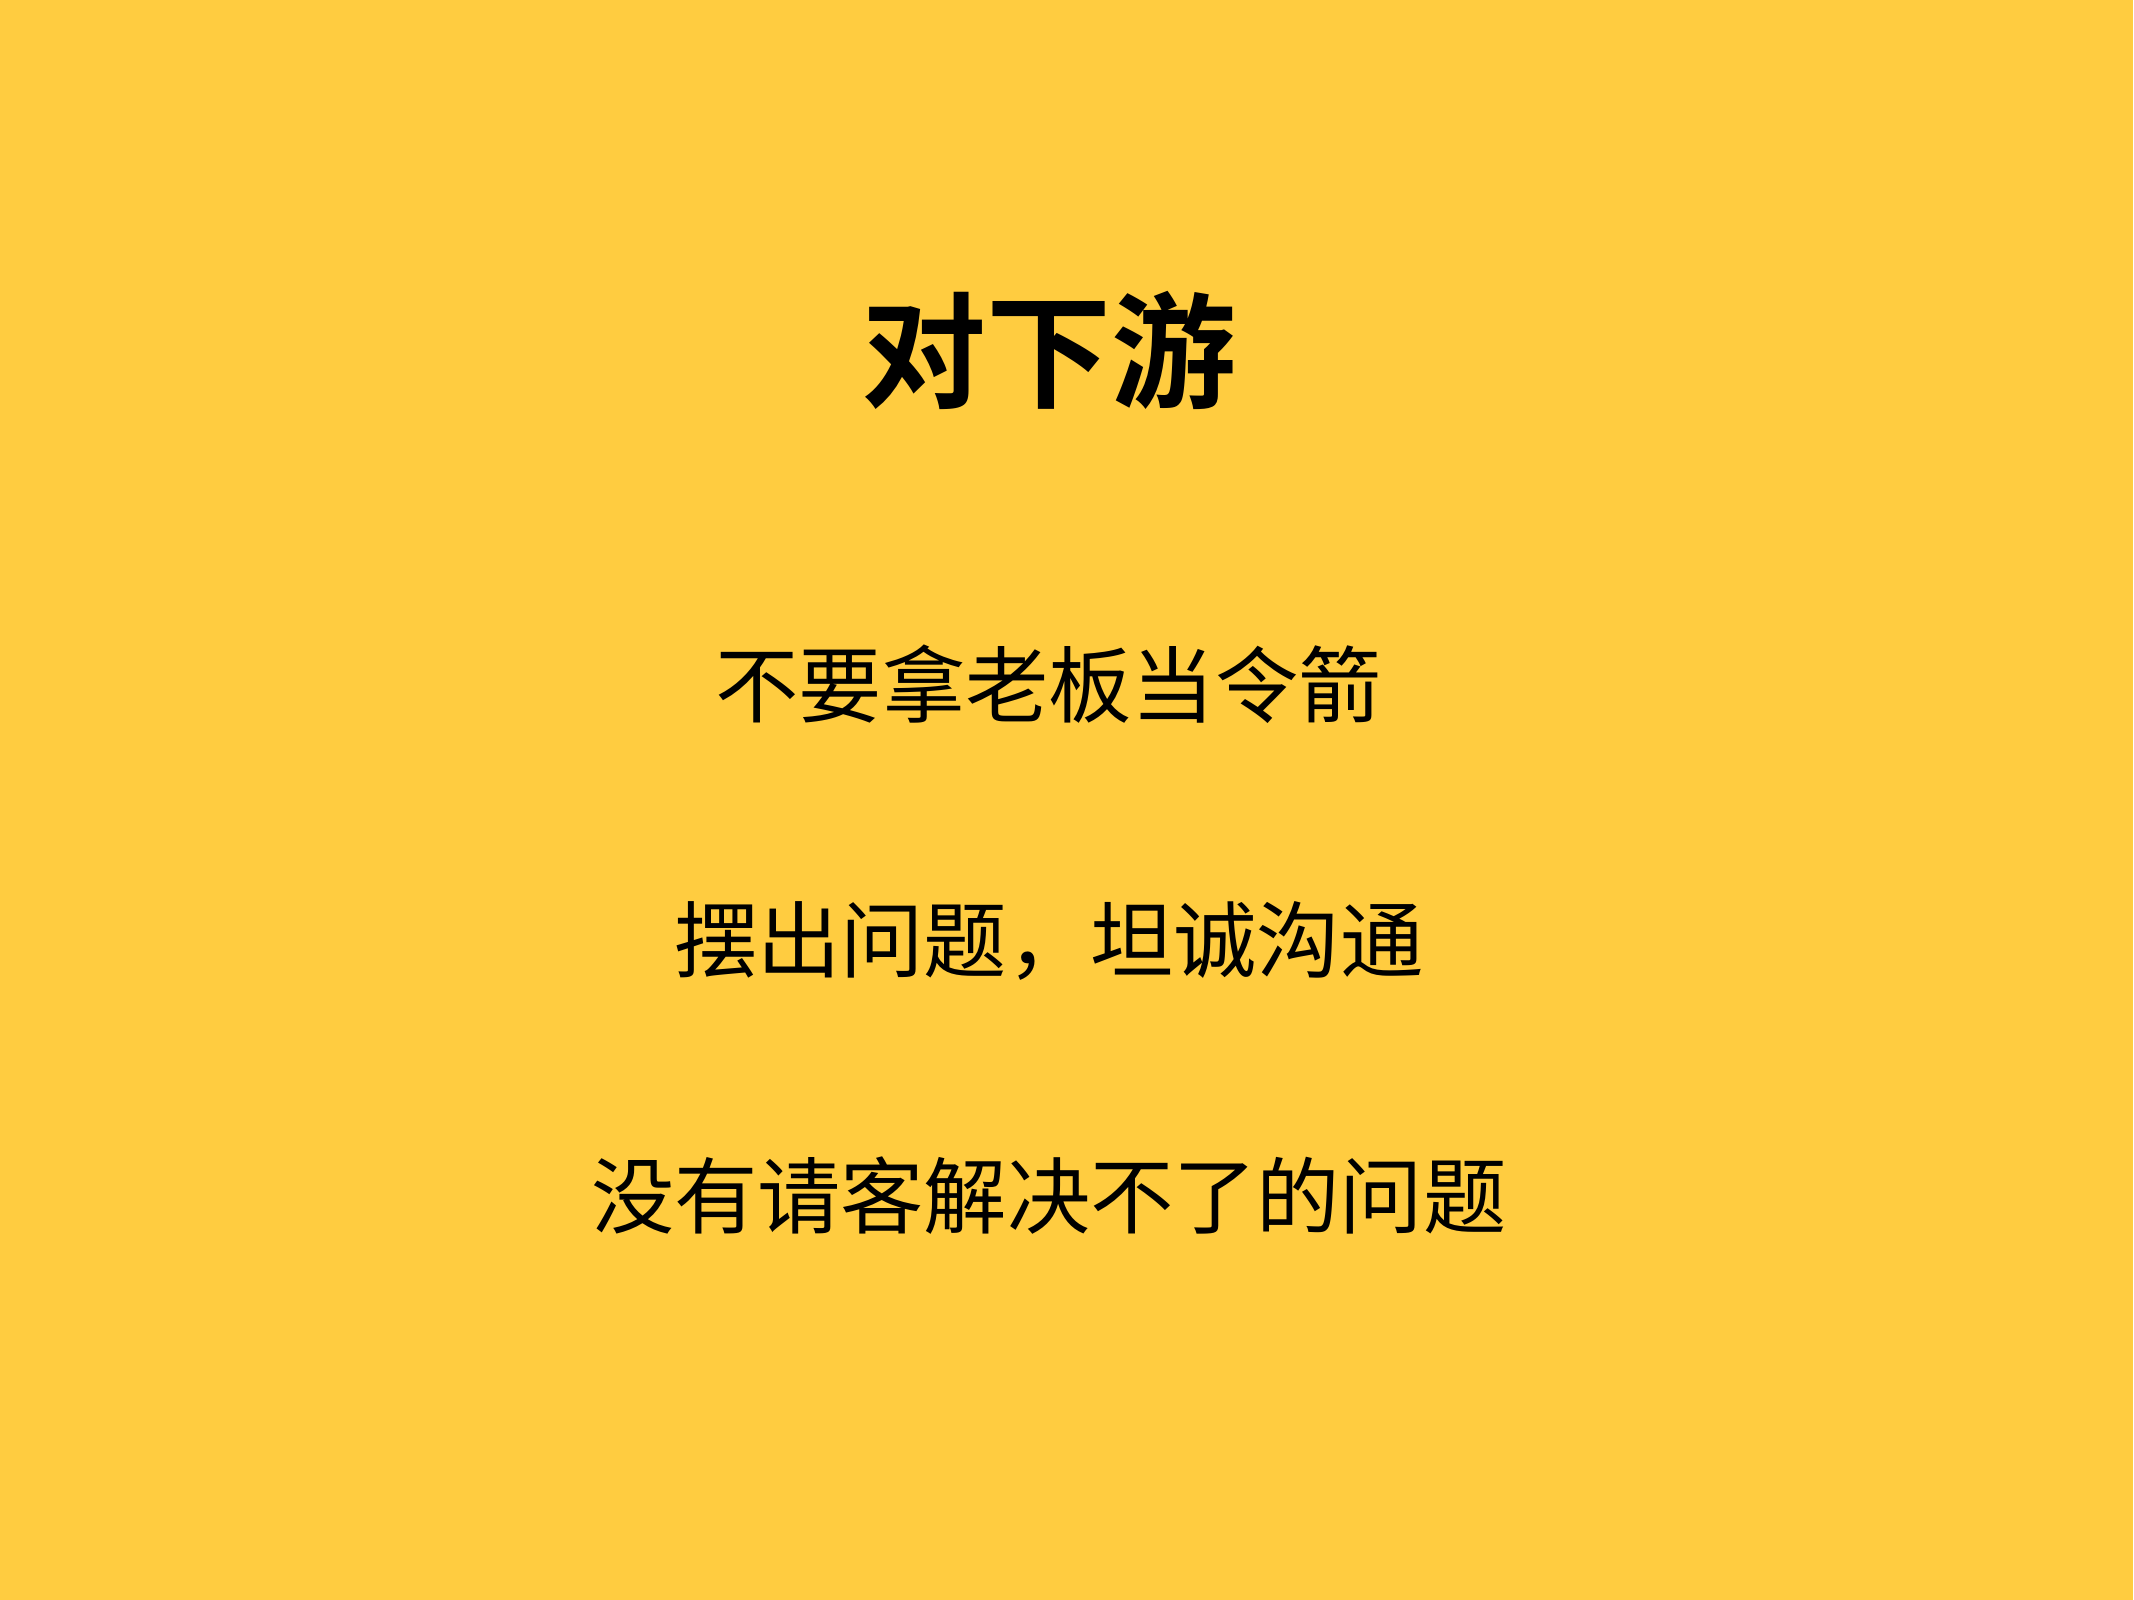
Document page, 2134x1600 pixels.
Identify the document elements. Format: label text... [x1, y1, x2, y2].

text_box 摆出问题，坦诚沟通 [665, 880, 1432, 997]
text_box 没有请客解决不了的问题 [582, 1135, 1516, 1252]
text_box 不要拿老板当令箭 [707, 624, 1391, 742]
text_box 对下游 [852, 264, 1245, 432]
